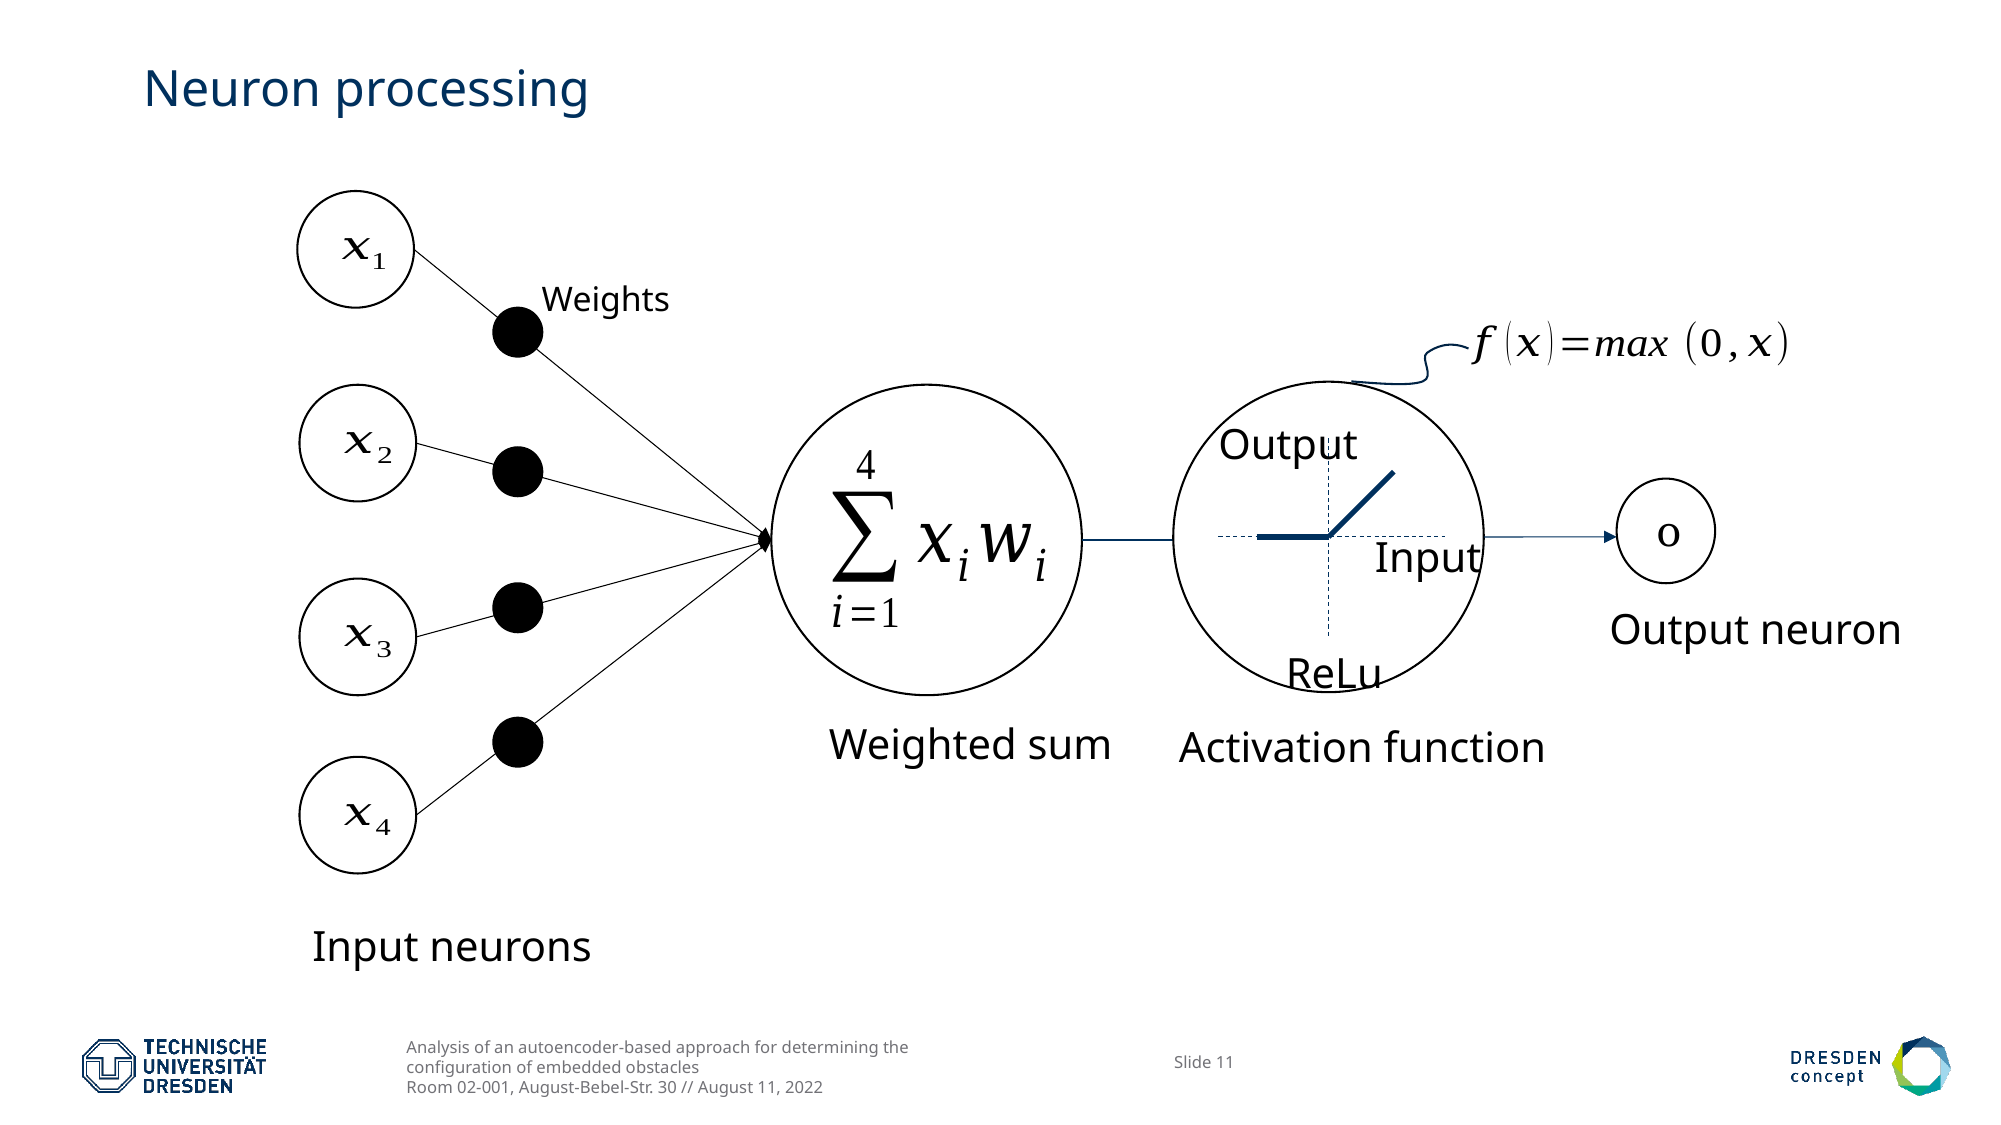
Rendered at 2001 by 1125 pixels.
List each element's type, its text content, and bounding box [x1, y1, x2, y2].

text_box Output [1203, 410, 1374, 475]
text_box o [1656, 504, 1694, 555]
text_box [416, 443, 772, 539]
text_box [296, 189, 416, 309]
text_box Output neuron [1594, 595, 1918, 661]
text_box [413, 249, 772, 540]
text_box Input neurons [297, 912, 607, 978]
text_box [1351, 343, 1469, 386]
picture [1791, 1036, 1951, 1096]
title Neuron processing [143, 56, 1880, 169]
text_box [298, 383, 413, 503]
picture [82, 1039, 266, 1093]
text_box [416, 539, 772, 816]
text_box [1237, 380, 1485, 523]
text_box [298, 755, 418, 875]
text_box Activation function [1164, 713, 1561, 778]
text_box [1172, 443, 1477, 683]
text_box ReLu [1271, 639, 1431, 704]
text_box [1615, 477, 1717, 585]
text_box [298, 577, 416, 697]
text_box Weighted sum [814, 710, 1128, 776]
text_box [772, 383, 1083, 697]
text_box Input [1360, 523, 1497, 588]
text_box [1328, 471, 1394, 537]
